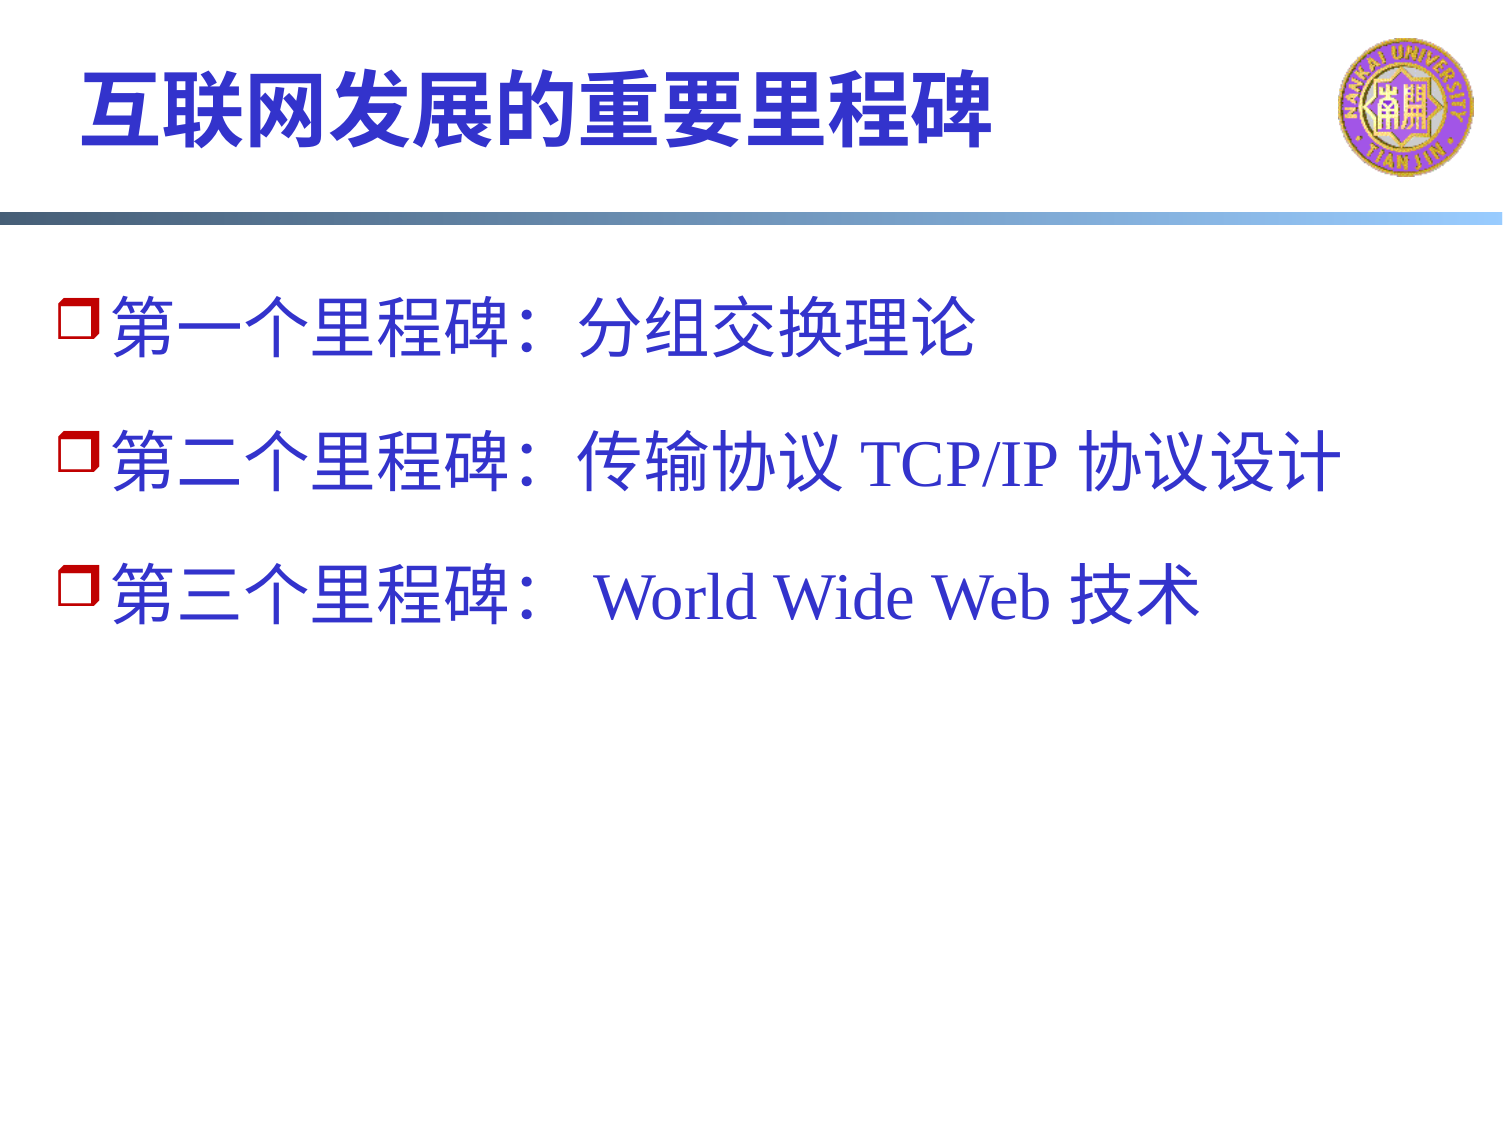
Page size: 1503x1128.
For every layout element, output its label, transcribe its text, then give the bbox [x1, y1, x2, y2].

picture [1365, 38, 1474, 177]
title 互联网发展的重要里程碑 [63, 0, 1365, 214]
list 第一个里程碑：分组交换理论 第二个里程碑：传输协议TCP/IP协议设计 第三个里程碑：World Wide Web技术 [38, 238, 1452, 1114]
